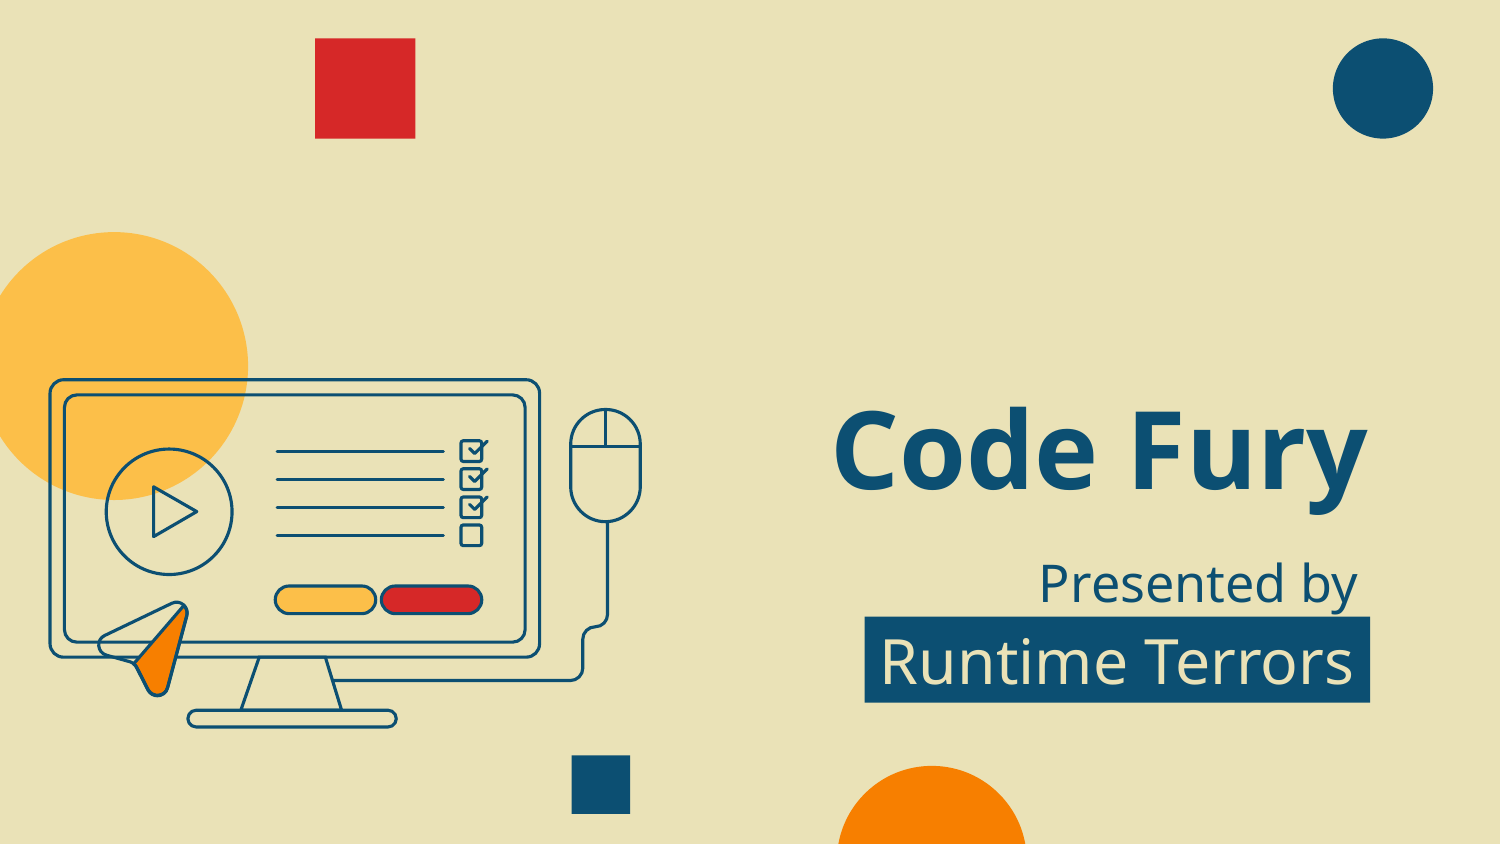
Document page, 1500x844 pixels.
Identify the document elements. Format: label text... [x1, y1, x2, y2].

text_box Runtime Terrors [864, 616, 1371, 703]
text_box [49, 379, 641, 728]
text_box [0, 232, 249, 481]
title Code Fury [755, 391, 1383, 527]
subtitle Presented by [644, 546, 1387, 617]
